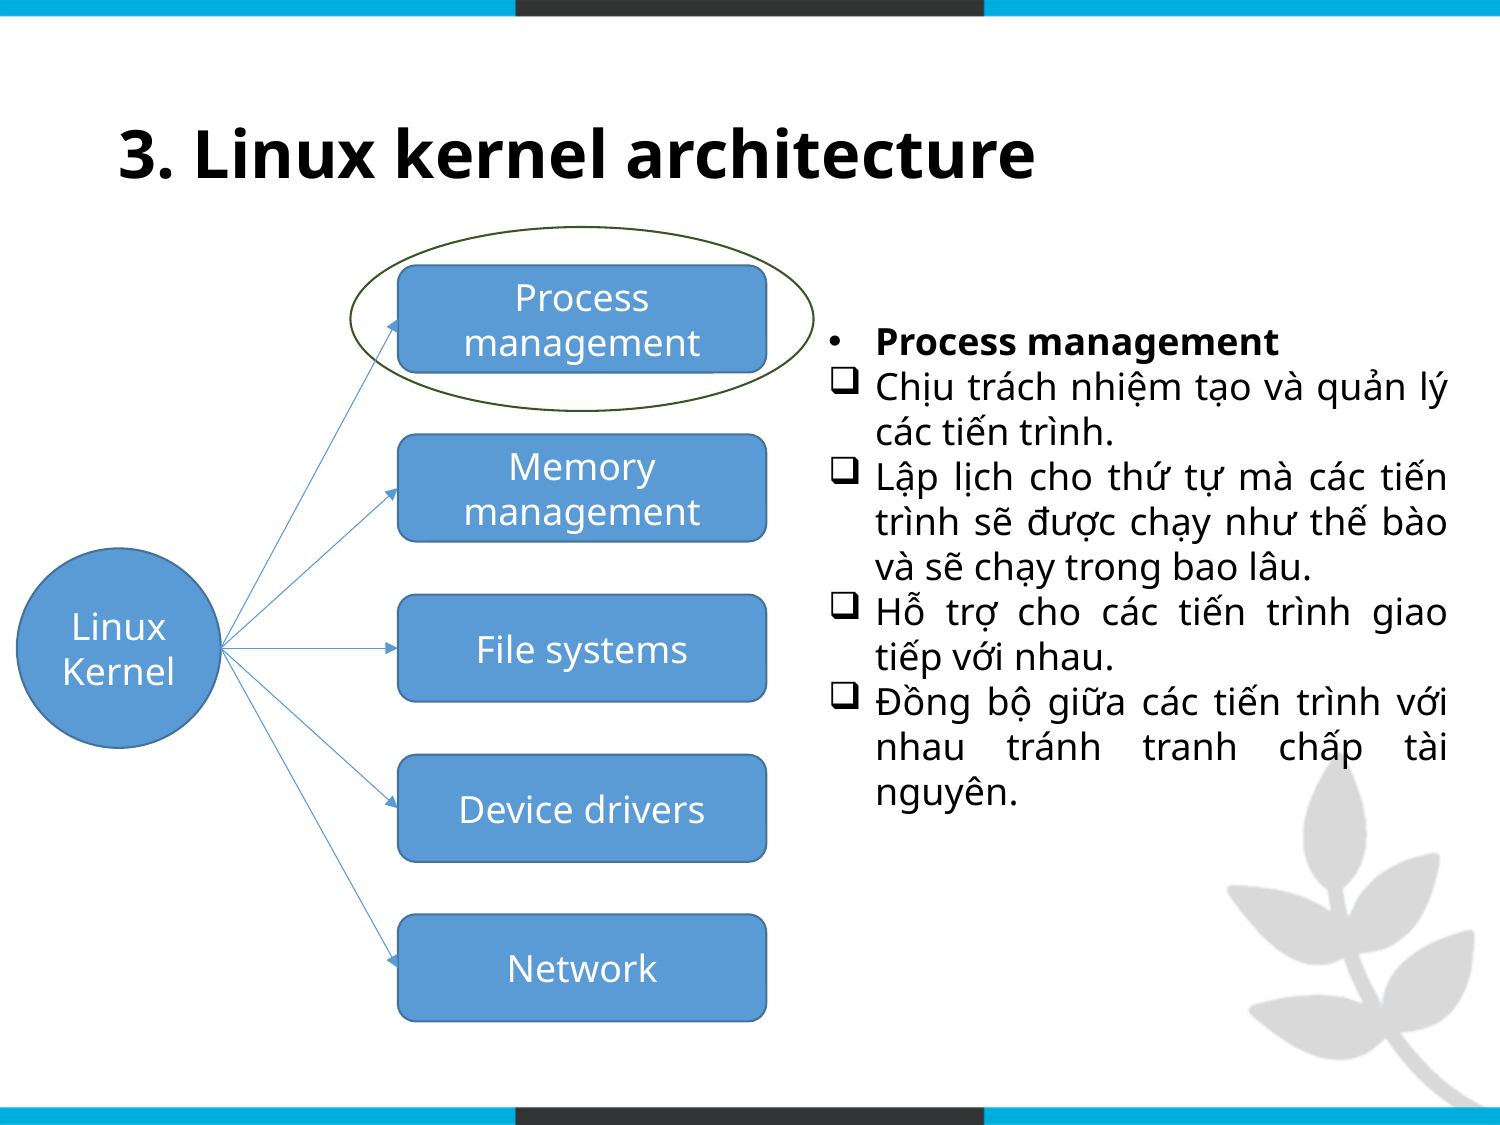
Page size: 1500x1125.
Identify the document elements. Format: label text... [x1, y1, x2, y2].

text_box Process management [396, 264, 768, 374]
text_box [220, 318, 398, 487]
text_box Network [396, 913, 768, 1023]
text_box Memory management [398, 433, 768, 543]
text_box Linux Kernel [15, 547, 220, 749]
text_box Device drivers [398, 753, 768, 863]
text_box File systems [398, 593, 768, 703]
picture [0, 0, 1500, 1125]
text_box Process management Chịu trách nhiệm tạo và quản lý các tiến trình. Lập lịch cho thứ tự mà các tiến trình sẽ được chạy như thế bào và sẽ chạy trong bao lâu. Hỗ trợ cho các tiến trình giao tiếp với nhau. Đồng bộ giữa các tiến trình với nhau tránh tranh chấp tài nguyên. [813, 310, 1464, 821]
text_box [398, 266, 814, 412]
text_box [220, 487, 398, 648]
text_box [349, 266, 406, 318]
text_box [220, 648, 398, 968]
title 3. Linux kernel architecture [103, 48, 1397, 266]
